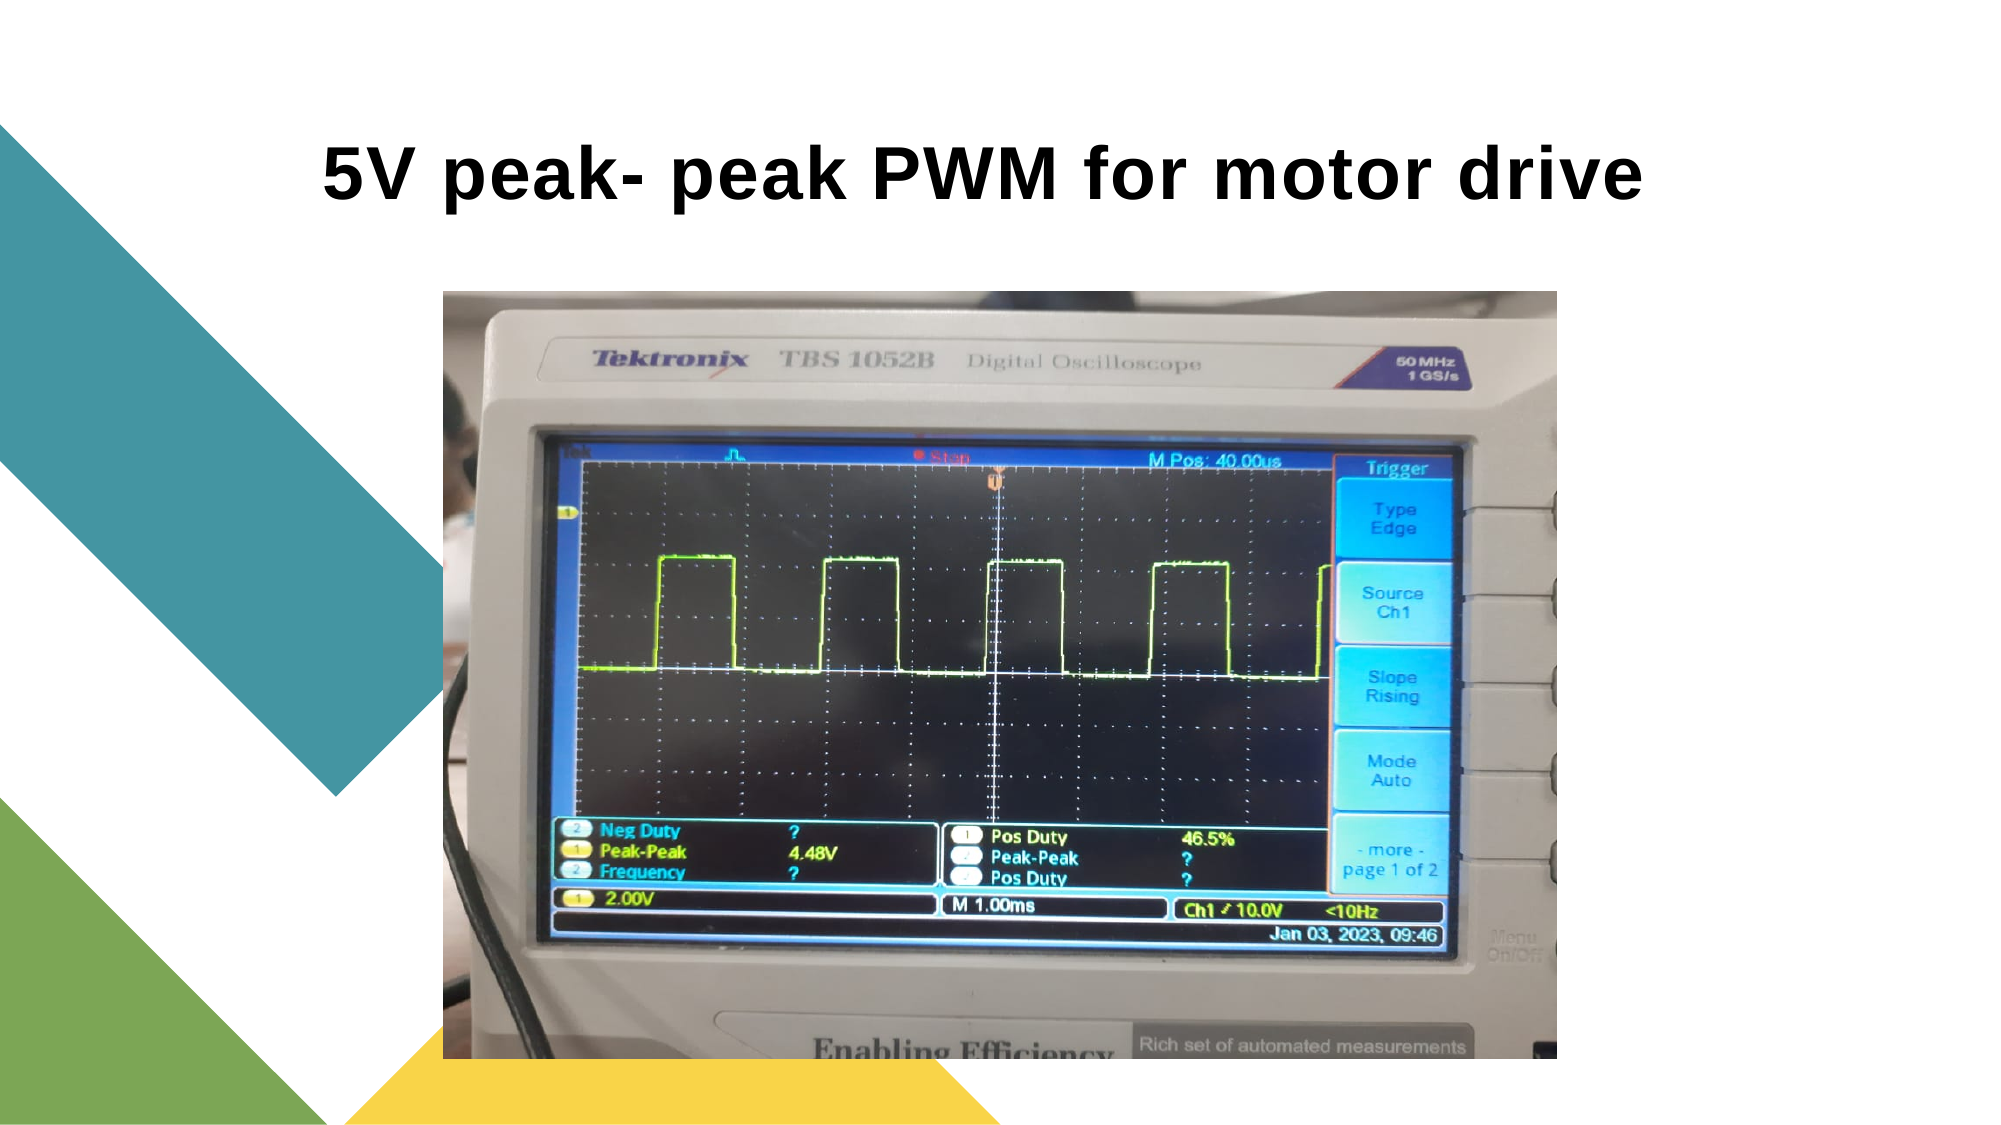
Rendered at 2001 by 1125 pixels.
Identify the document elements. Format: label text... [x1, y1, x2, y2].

title 5V peak- peak PWM for motor drive [322, 75, 1677, 215]
picture [442, 291, 1557, 1059]
